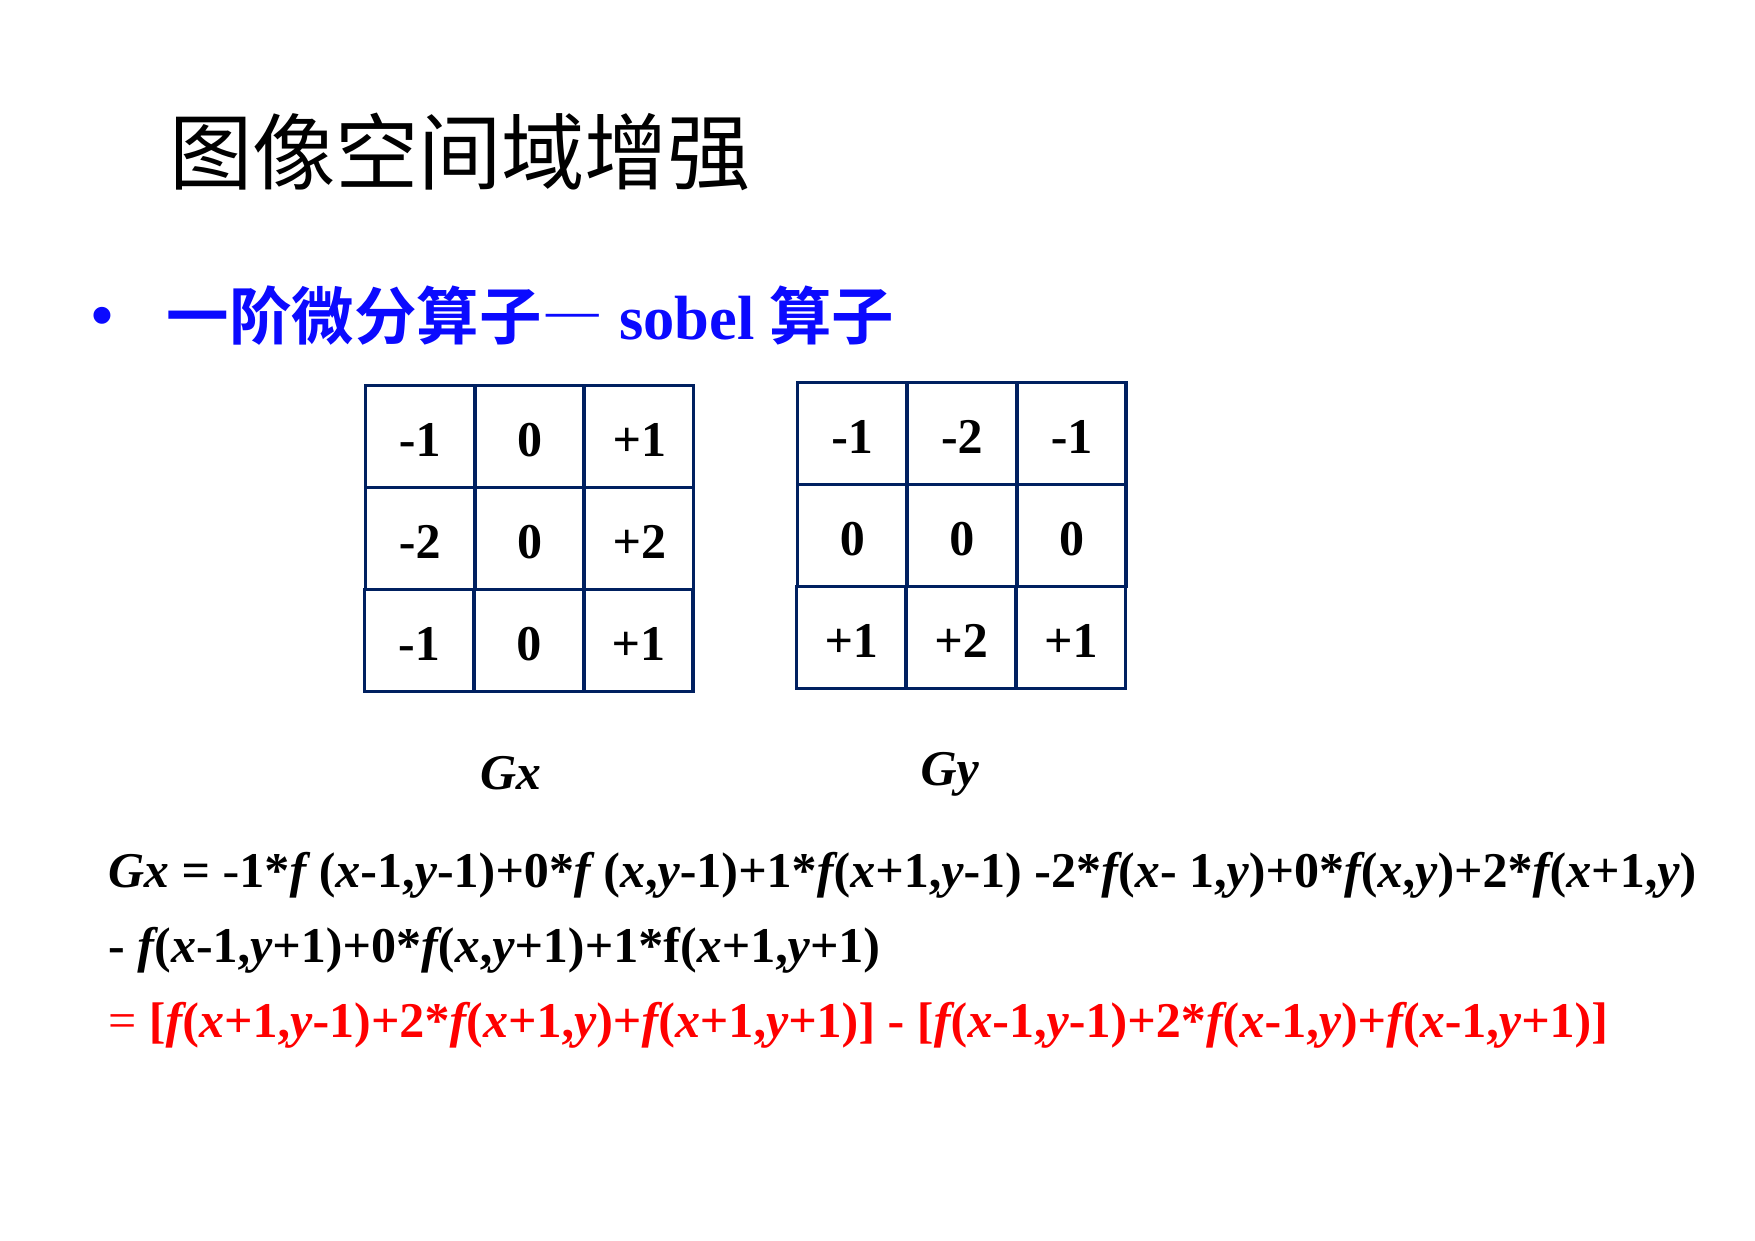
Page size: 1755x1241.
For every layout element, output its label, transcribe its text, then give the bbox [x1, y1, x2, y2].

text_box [364, 382, 1127, 808]
text_box 图像空间域增强 [169, 51, 1492, 201]
text_box 一阶微分算子—sobel算子 [77, 255, 1634, 360]
text_box Gx = -1*f (x-1,y-1)+0*f (x,y-1)+1*f(x+1,y-1) -2*f(x- 1,y)+0*f(x,y)+2*f(x+1,y) - f(x-1,y+1)+0*f(x,y+1)+1*f(x+1,y+1) = [f(x+1,y-1)+2*f(x+1,y)+f(x+1,y+1)] - [f(x-1,y-1)+2*f(x-1,y)+f(x-1,y+1)] [93, 814, 1722, 1055]
